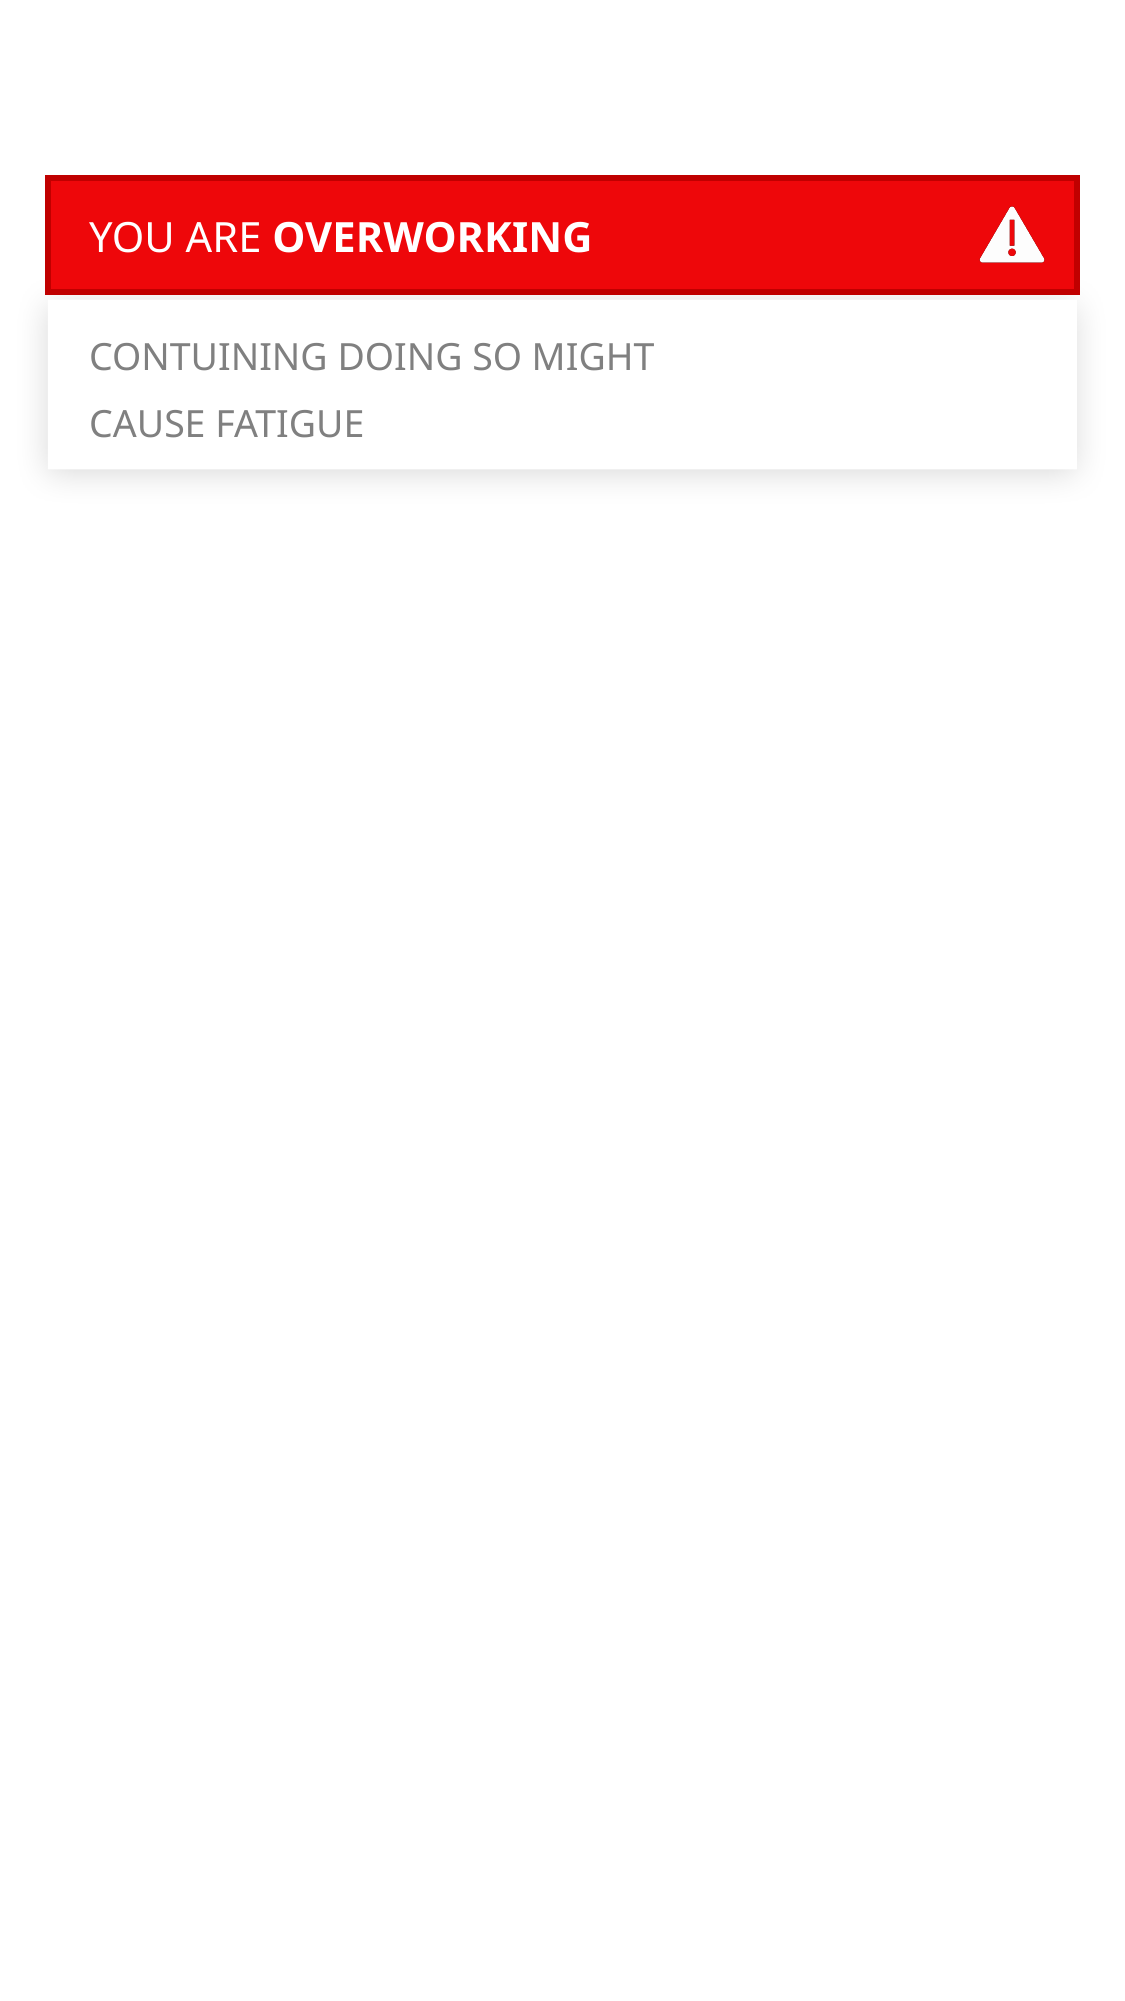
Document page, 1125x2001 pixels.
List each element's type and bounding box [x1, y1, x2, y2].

text_box [47, 178, 1077, 470]
